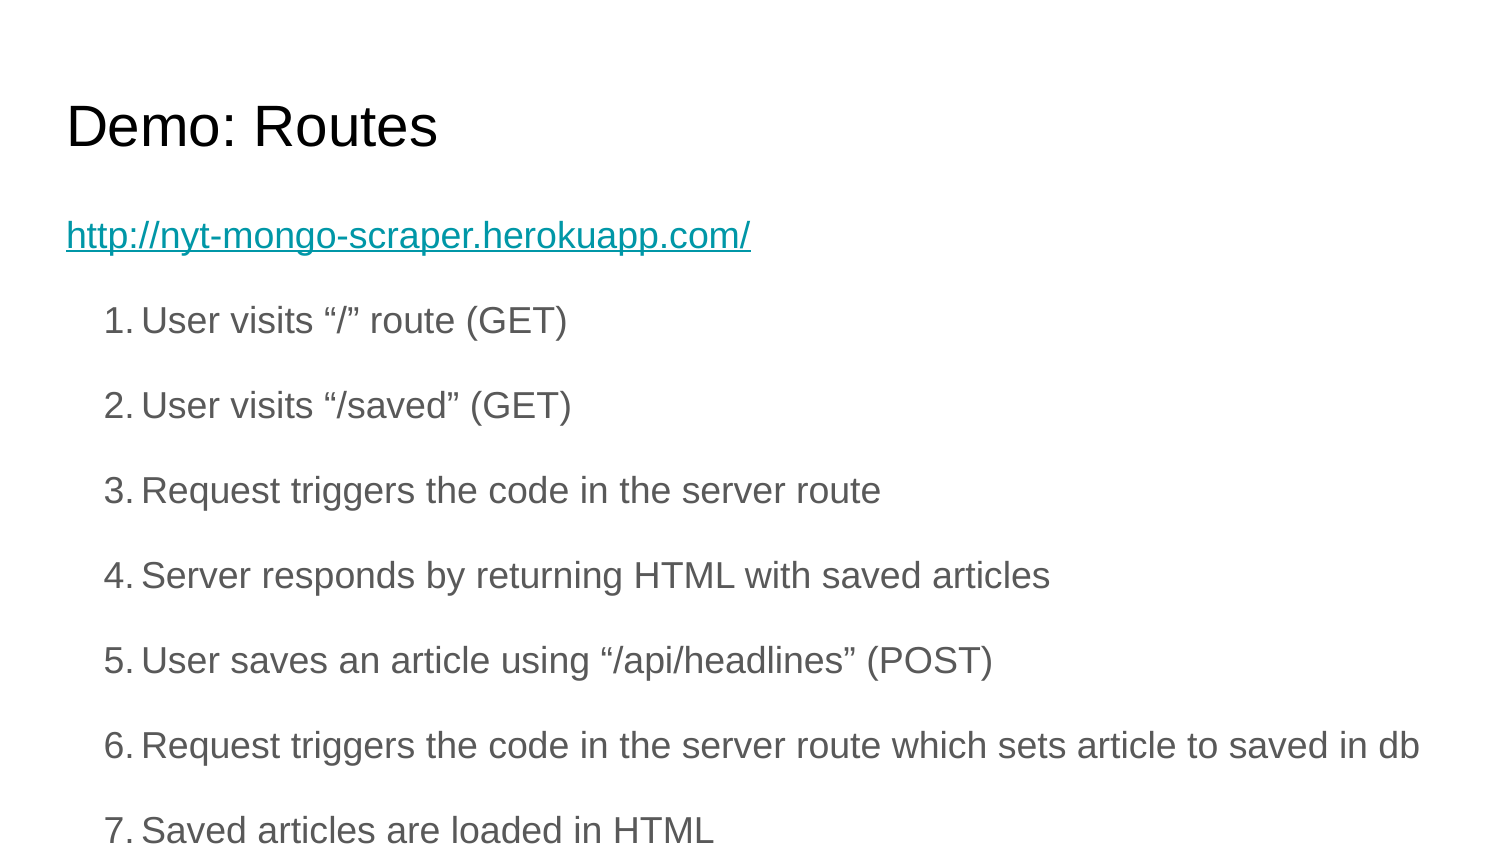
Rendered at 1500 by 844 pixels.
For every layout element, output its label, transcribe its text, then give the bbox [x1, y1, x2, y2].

title Demo: Routes [51, 72, 1449, 167]
list http://nyt-mongo-scraper.herokuapp.com/ User visits “/” route (GET) User visits “/saved” (GET) Request triggers the code in the server route Server responds by returning HTML with saved articles User saves an article using “/api/headlines” (POST) Request triggers the code in the server route which sets article to saved in db Saved articles are loaded in HTML [51, 189, 1449, 750]
